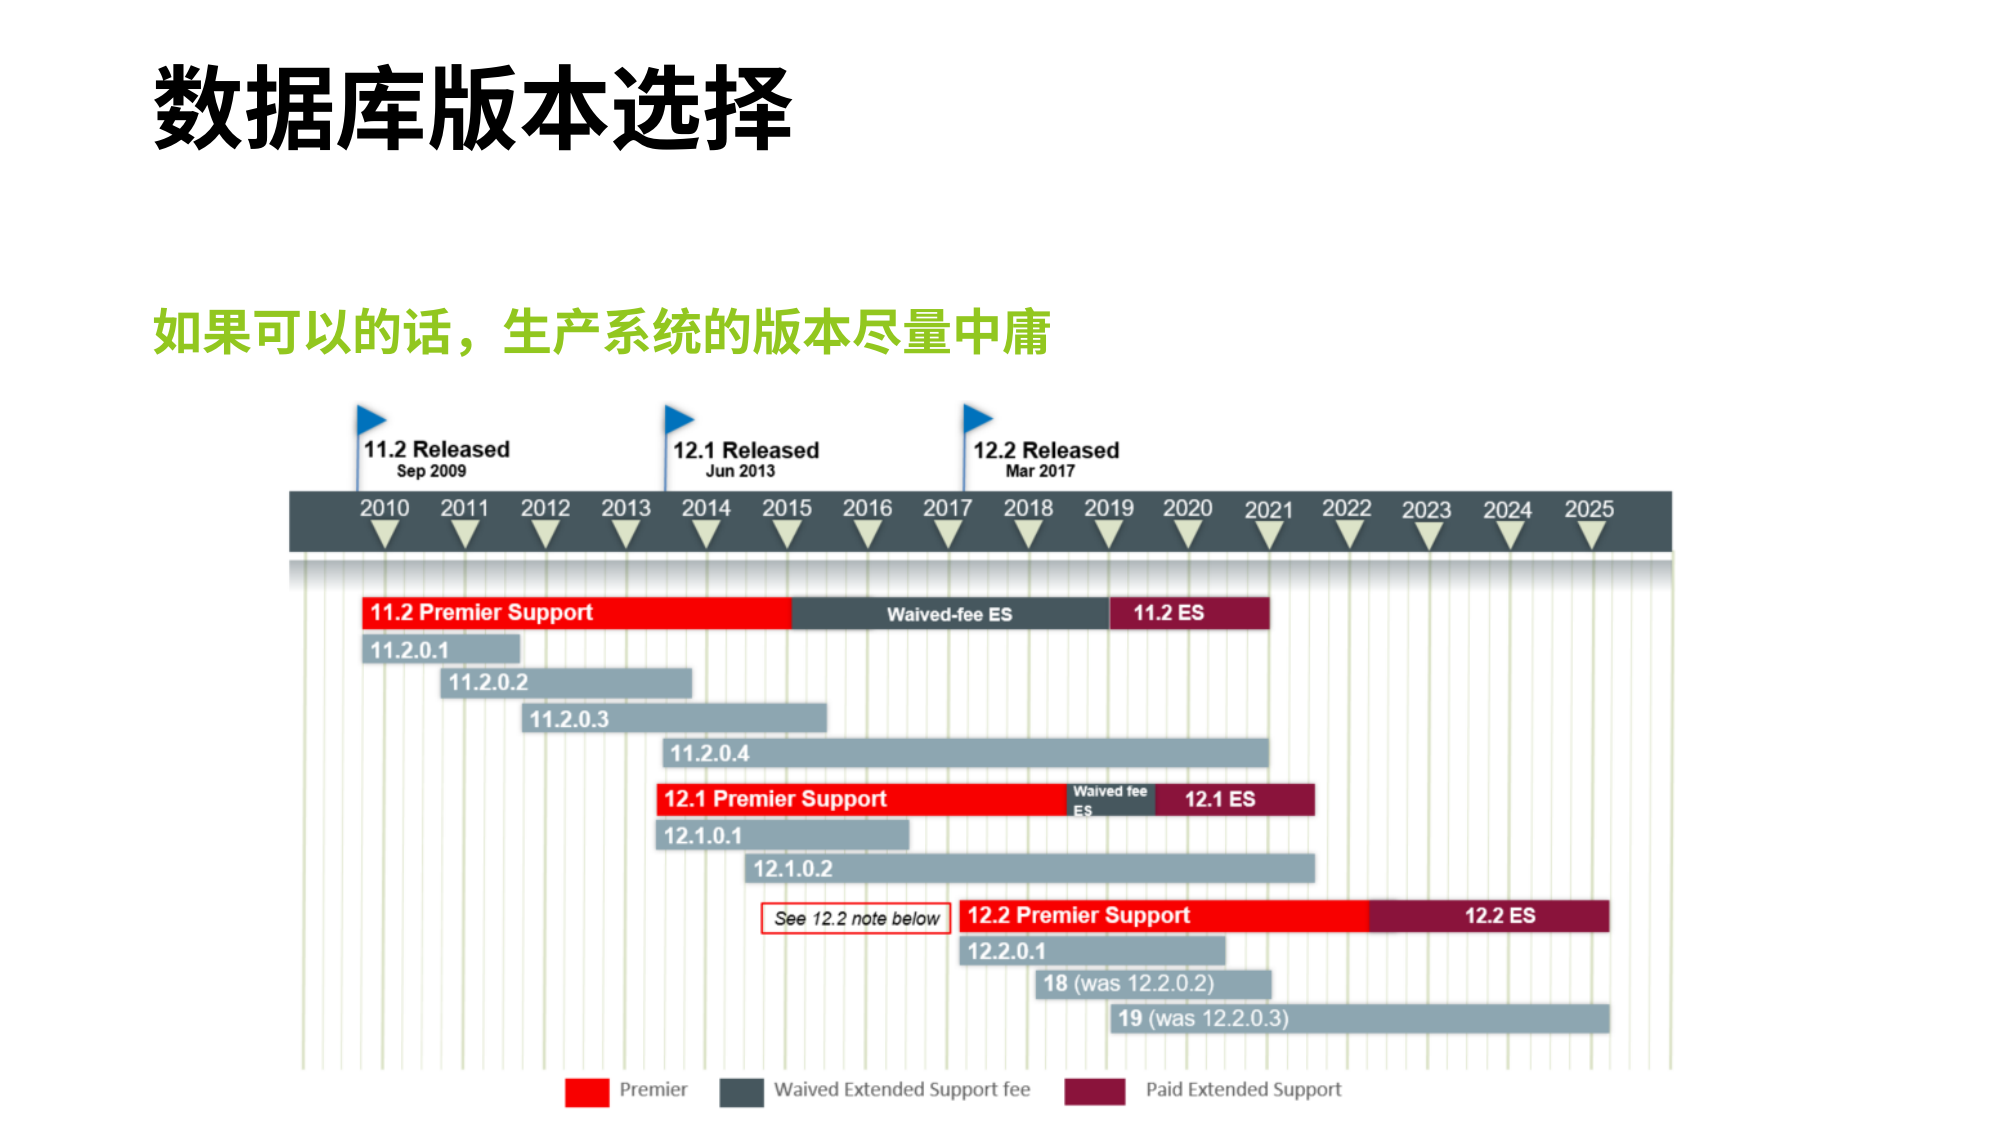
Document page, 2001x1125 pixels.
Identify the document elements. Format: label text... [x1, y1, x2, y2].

title 数据库版本选择 [137, 3, 1863, 222]
picture [270, 400, 1681, 1119]
list 如果可以的话，生产系统的版本尽量中庸 [137, 299, 1863, 1014]
